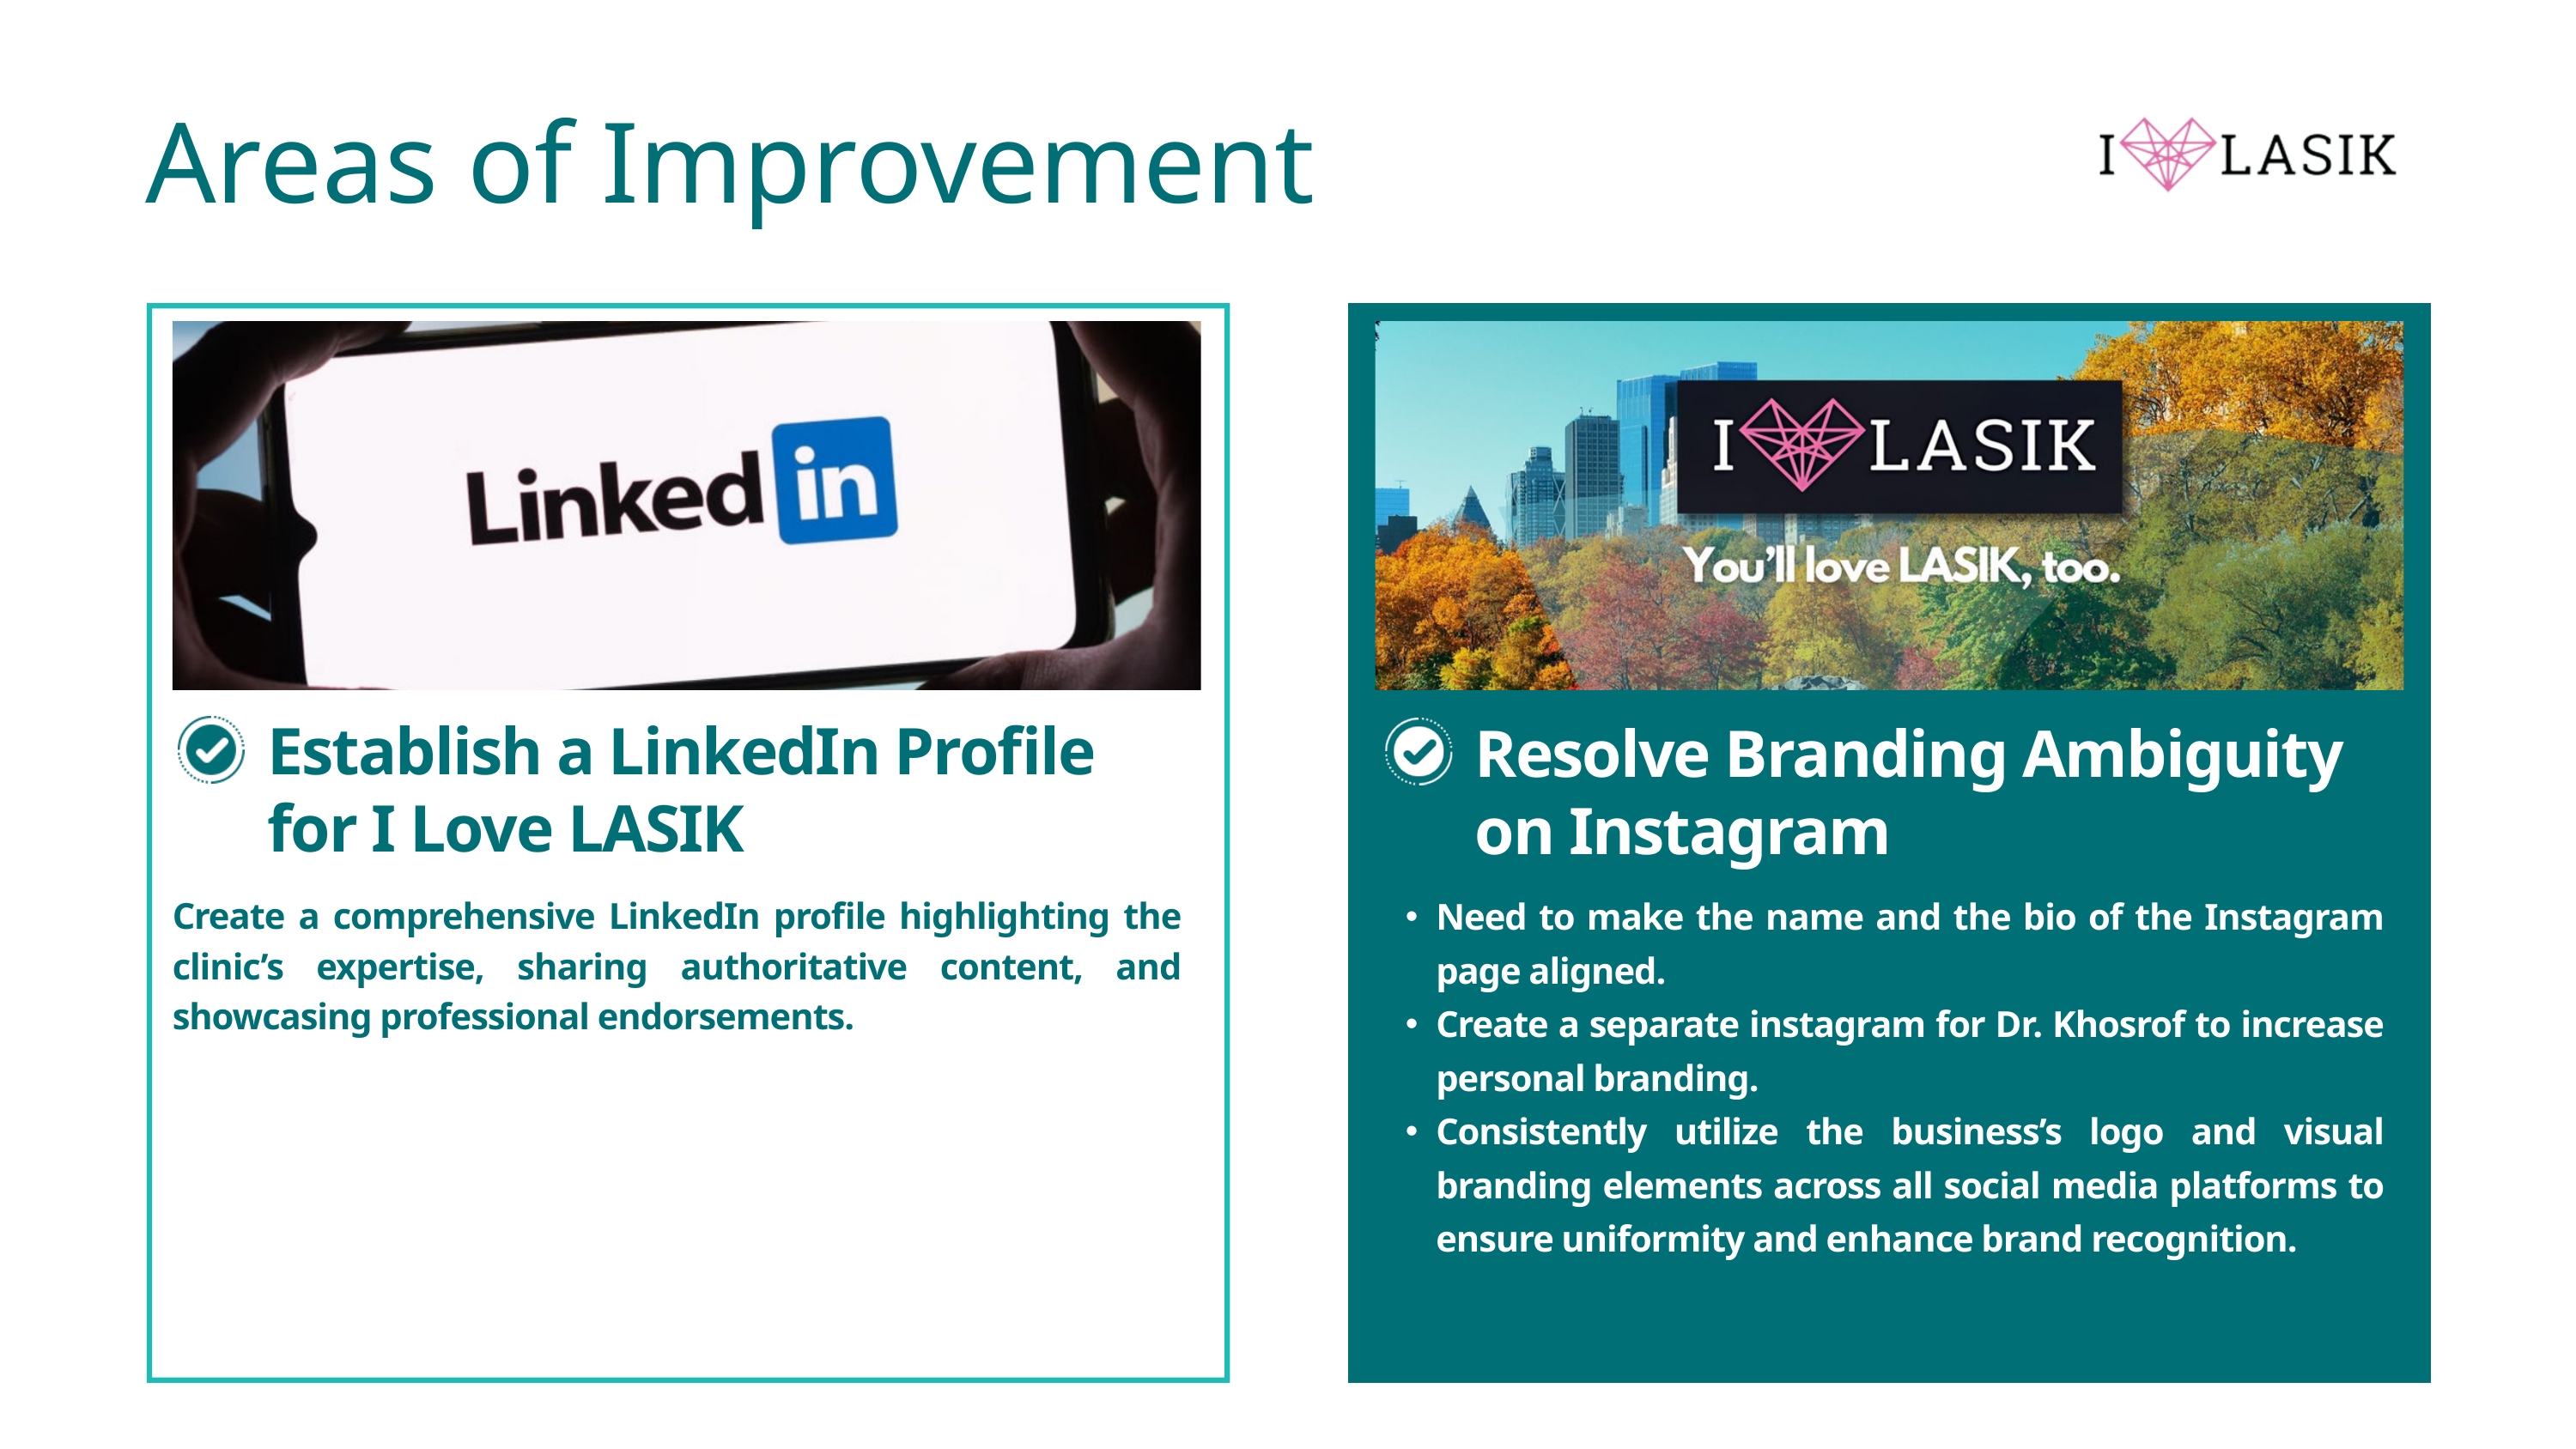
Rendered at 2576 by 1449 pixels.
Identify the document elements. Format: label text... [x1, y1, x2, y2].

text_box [172, 321, 1201, 690]
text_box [1347, 302, 2432, 1384]
text_box Areas of Improvement [145, 70, 1702, 226]
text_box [146, 302, 1230, 1384]
text_box [2081, 106, 2410, 202]
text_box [1375, 321, 2404, 690]
